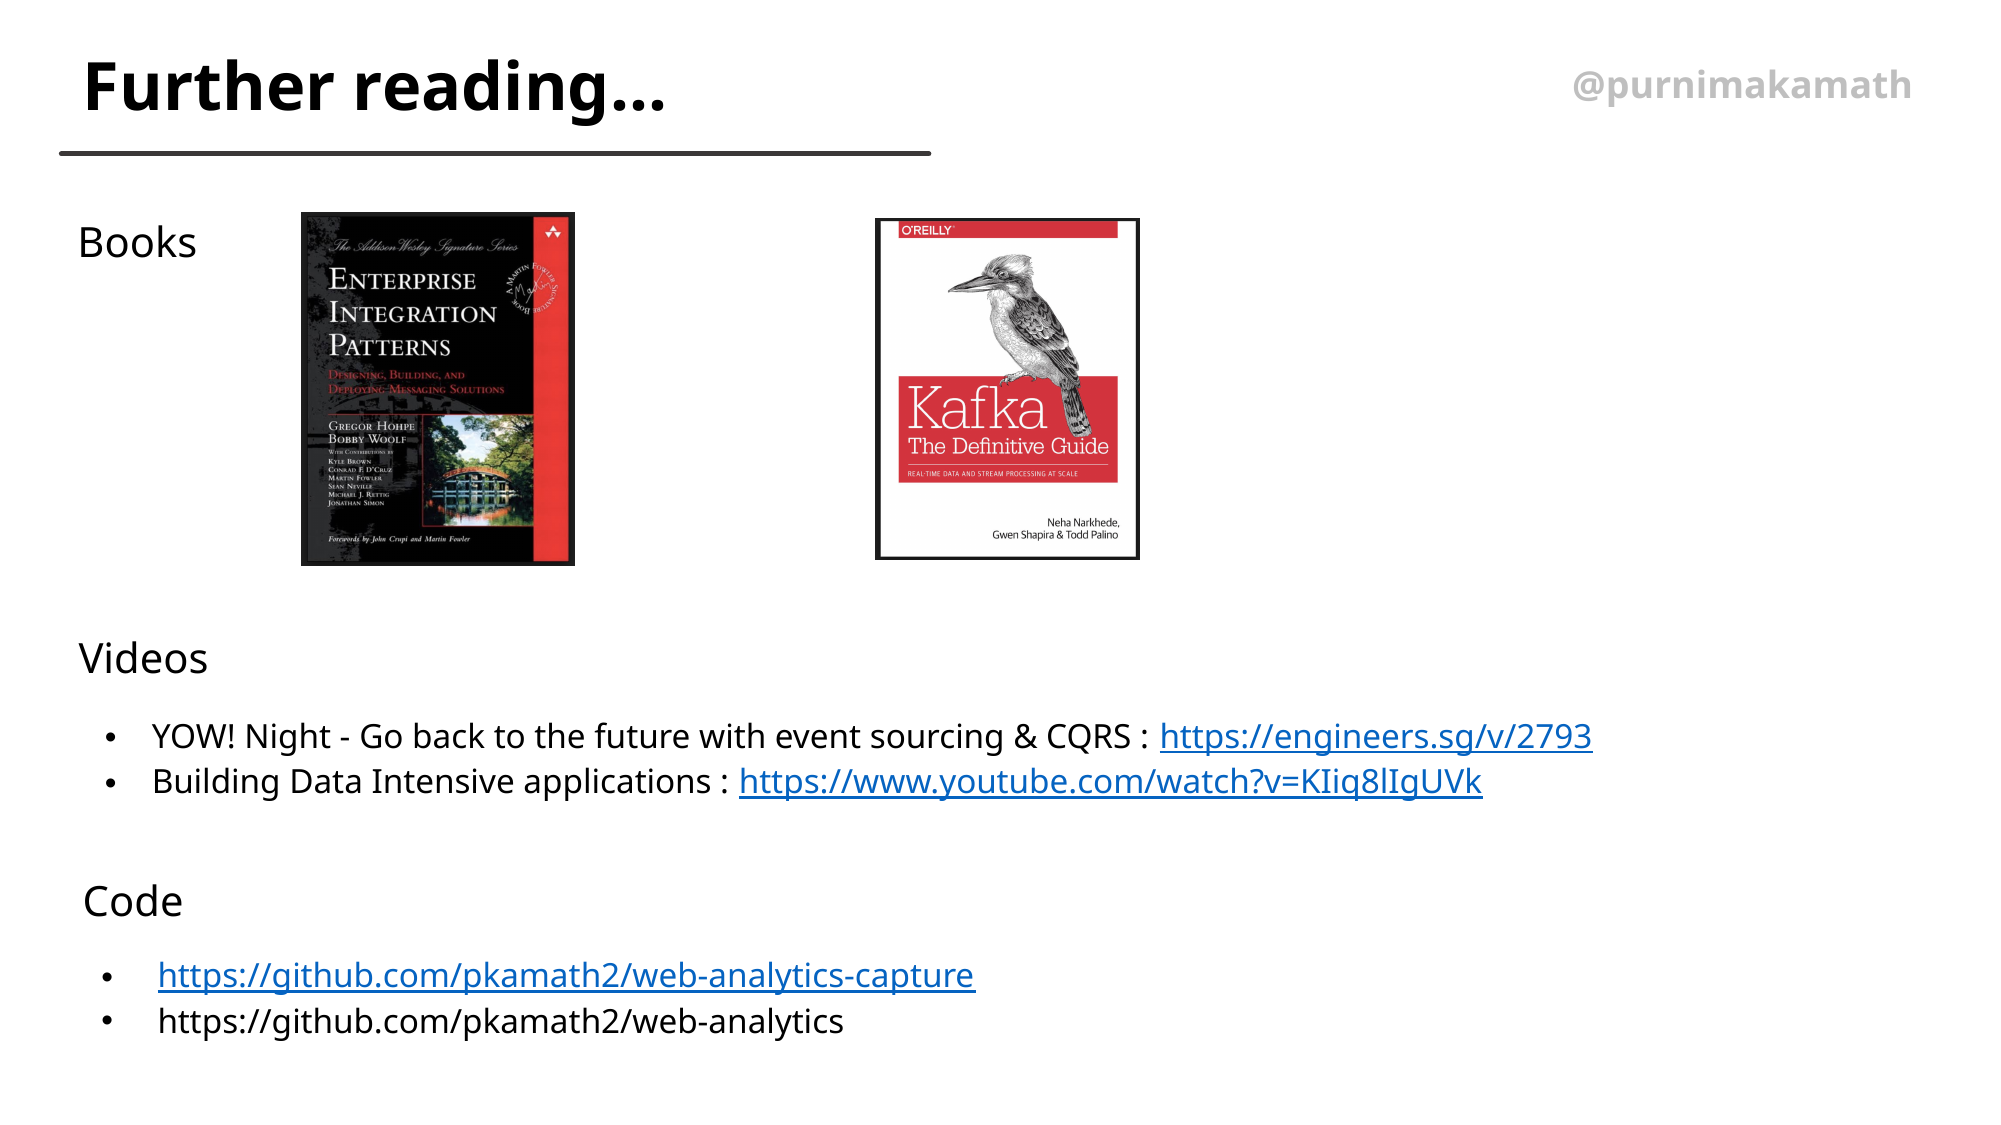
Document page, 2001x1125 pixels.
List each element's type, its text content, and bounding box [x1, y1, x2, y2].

text_box Code [68, 867, 199, 932]
text_box YOW! Night - Go back to the future with event sourcing & CQRS : https://engineers.sg/v/2793 Building Data Intensive applications : https://www.youtube.com/watch?v=KIiq8lIgUVk [90, 707, 1617, 813]
text_box Videos [63, 624, 224, 690]
text_box Further reading… [67, 36, 683, 131]
picture [875, 218, 1140, 560]
picture [301, 212, 575, 566]
text_box Books [62, 208, 213, 274]
text_box @purnimakamath [1557, 53, 1929, 114]
text_box https://github.com/pkamath2/web-analytics-capture https://github.com/pkamath2/web-analytics [86, 947, 991, 1048]
